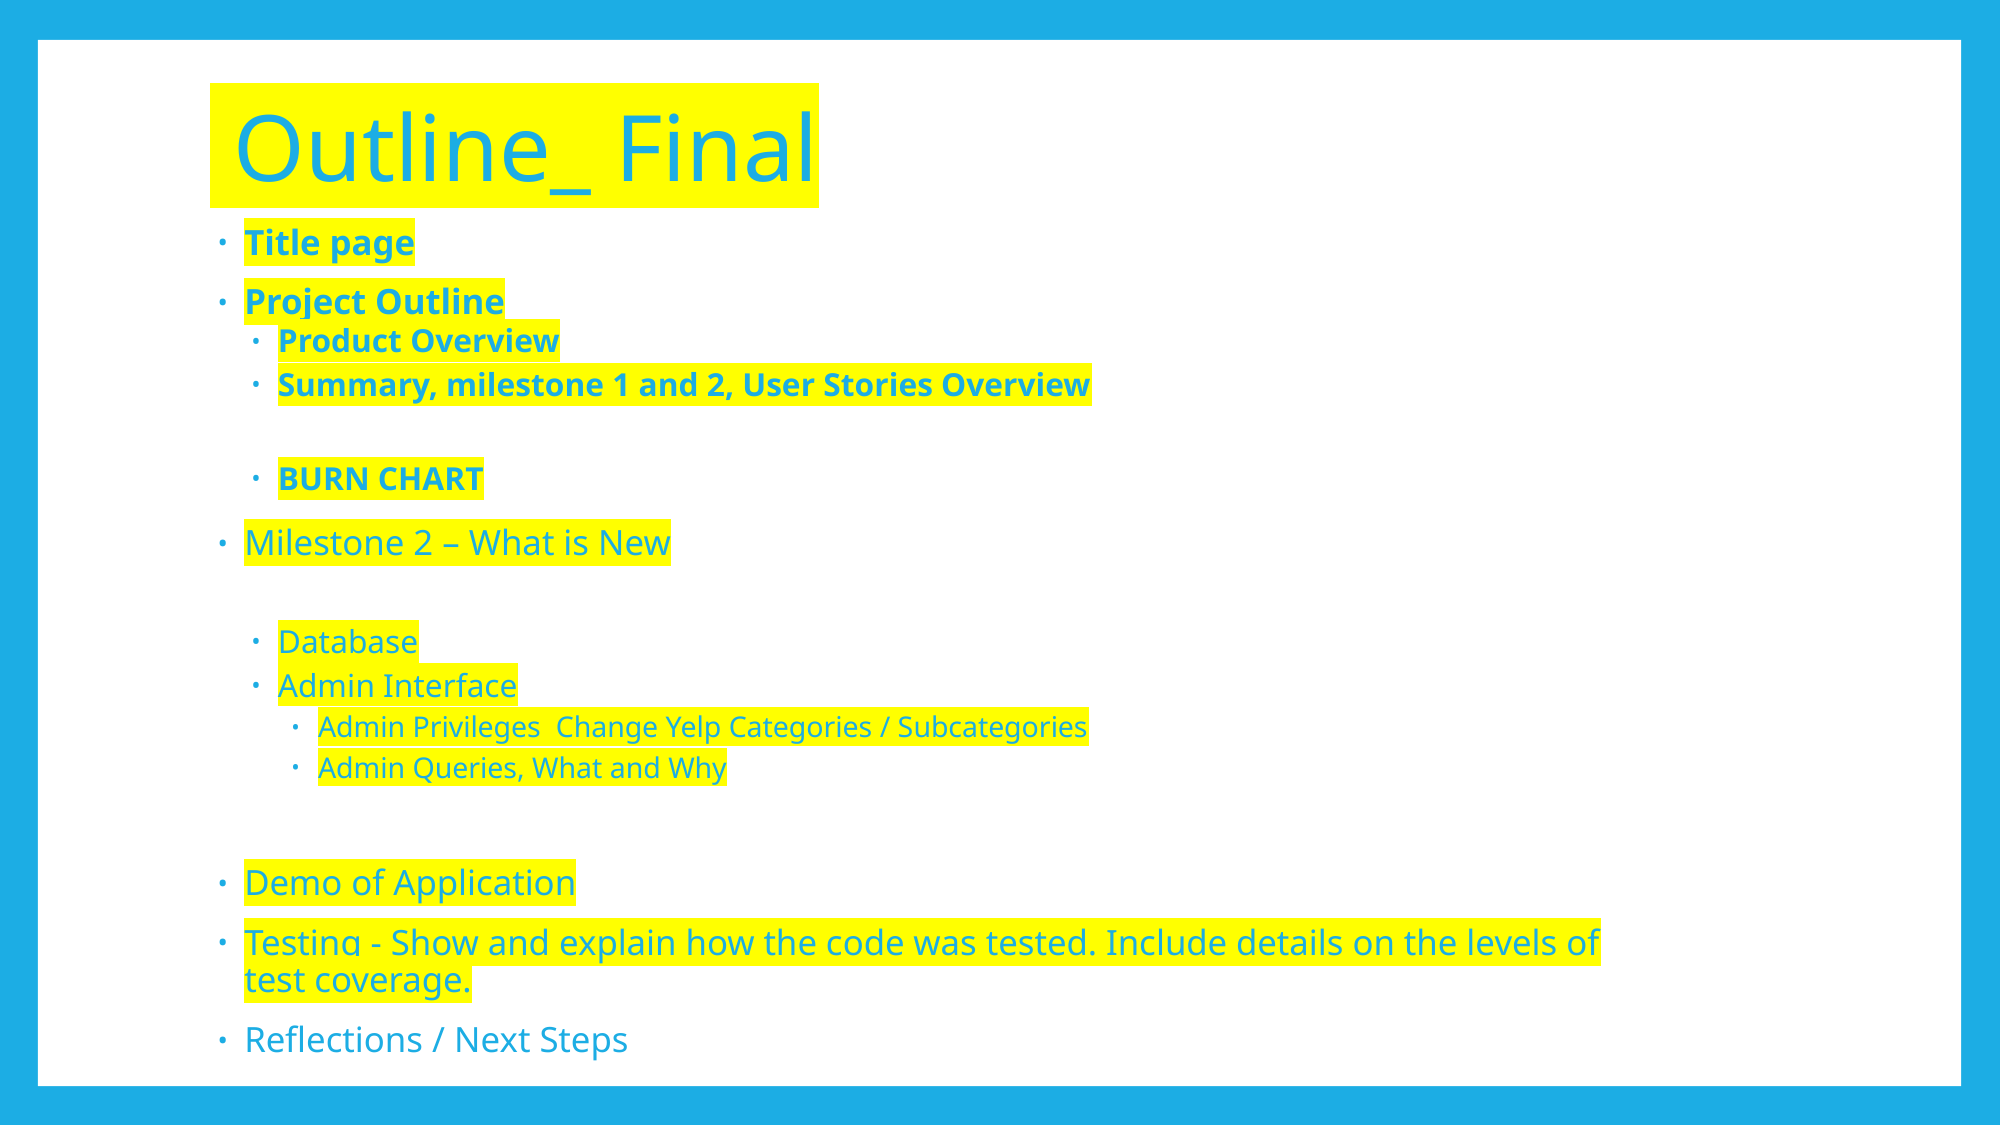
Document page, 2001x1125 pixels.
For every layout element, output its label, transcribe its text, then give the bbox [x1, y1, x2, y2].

list Title page Project Outline Product Overview Summary, milestone 1 and 2, User Stories Overview BURN CHART Milestone 2 – What is New Database Admin Interface Admin Privileges Change Yelp Categories / Subcategories Admin Queries, What and Why Demo of Application Testing - Show and explain how the code was tested. Include details on the levels of test coverage. Reflections / Next Steps [195, 217, 1737, 1069]
title Outline_ Final [195, 40, 1816, 263]
